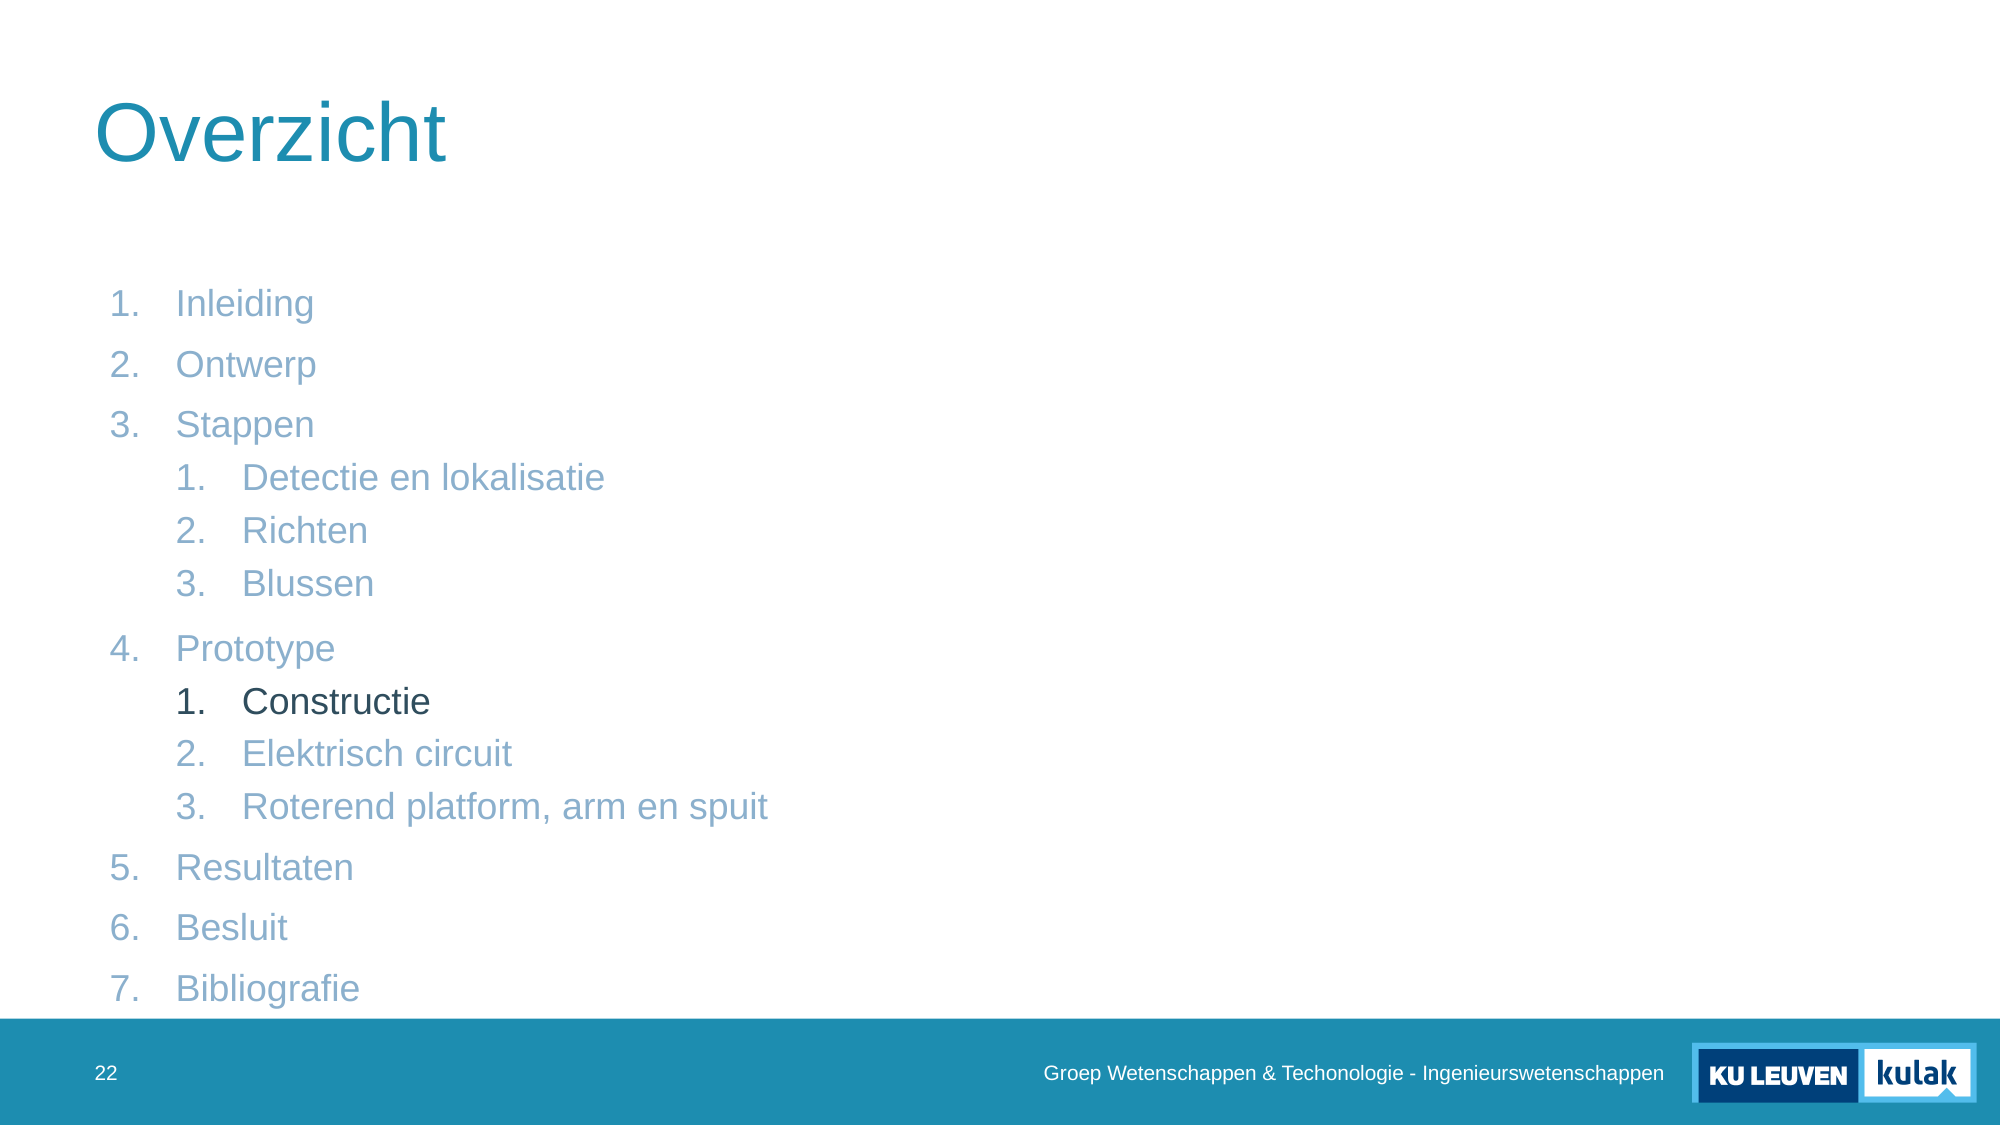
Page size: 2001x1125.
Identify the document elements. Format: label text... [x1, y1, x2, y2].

picture [1694, 1042, 1977, 1103]
slide_number 22 [94, 1018, 201, 1125]
title Overzicht [94, 33, 1906, 223]
list Inleiding Ontwerp Stappen Detectie en lokalisatie Richten Blussen Prototype Constructie Elektrisch circuit Roterend platform, arm en spuit Resultaten Besluit Bibliografie [94, 271, 1906, 1019]
footer Groep Wetenschappen & Techonologie - Ingenieurswetenschappen [944, 1018, 1694, 1125]
